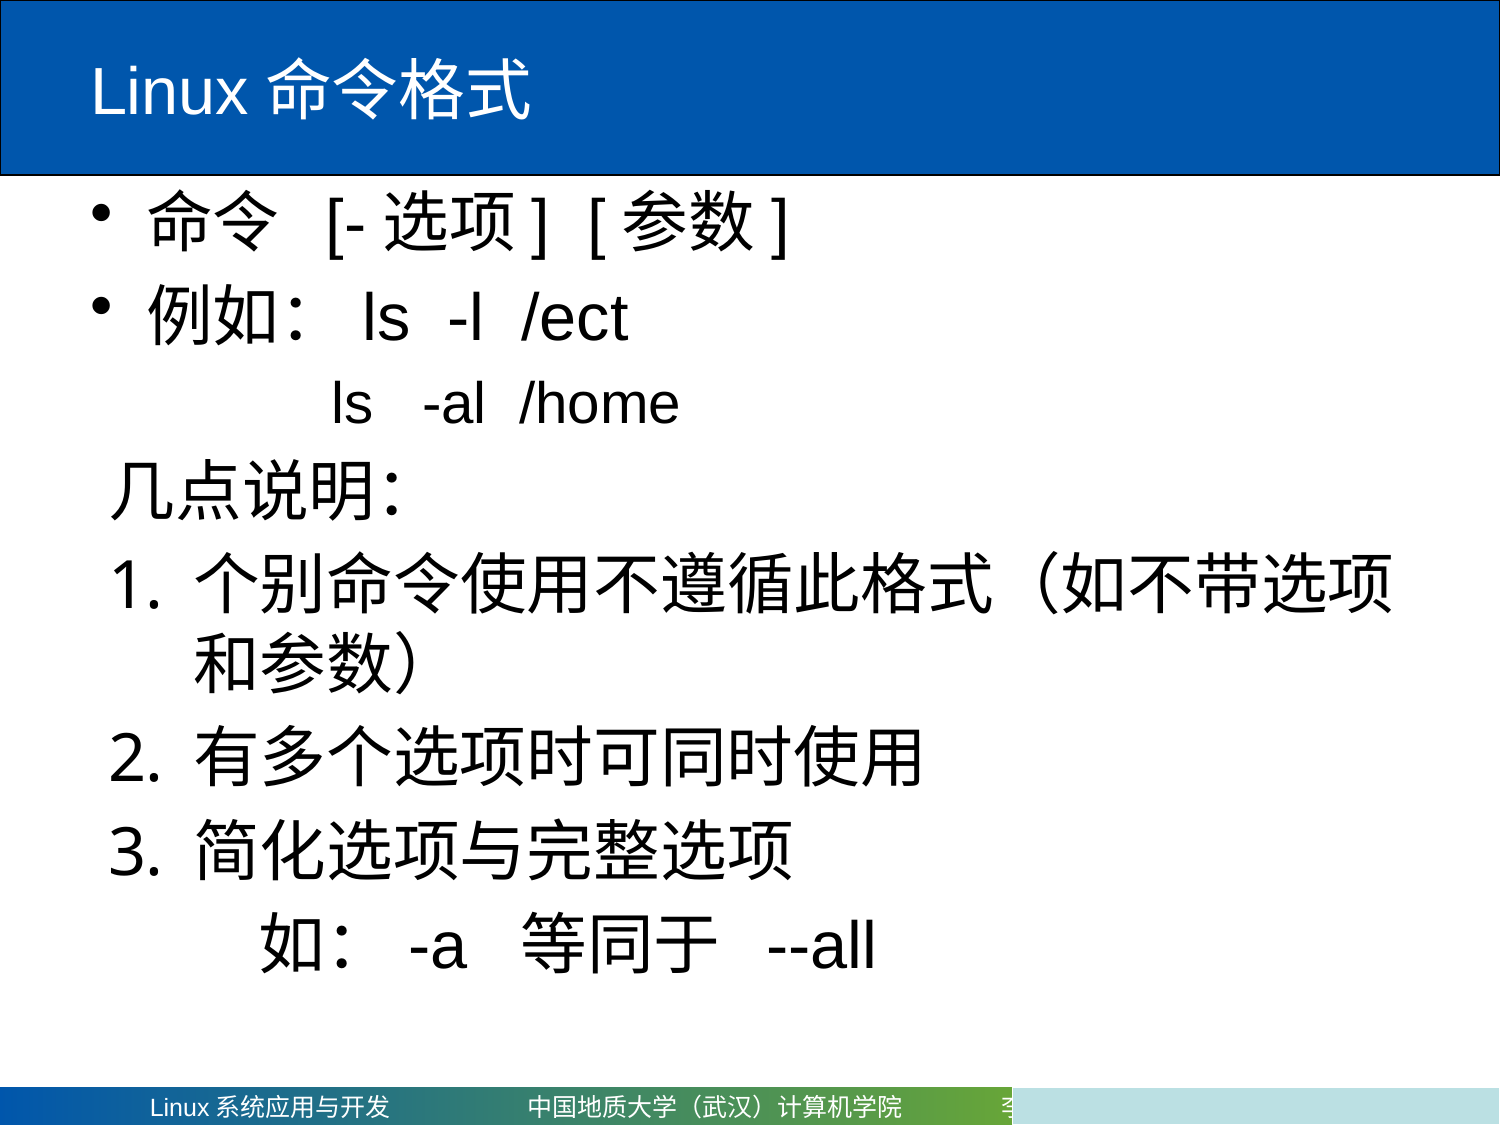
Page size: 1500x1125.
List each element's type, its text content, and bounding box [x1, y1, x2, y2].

title Linux命令格式 [75, 12, 1500, 163]
list 命令 [-选项] [参数] 例如：ls -l /ect ls -al /home 几点说明： 个别命令使用不遵循此格式（如不带选项和参数） 有多个选项时可同时使用 简化选项与完整选项 如：-a 等同于 --all [75, 172, 1425, 1005]
